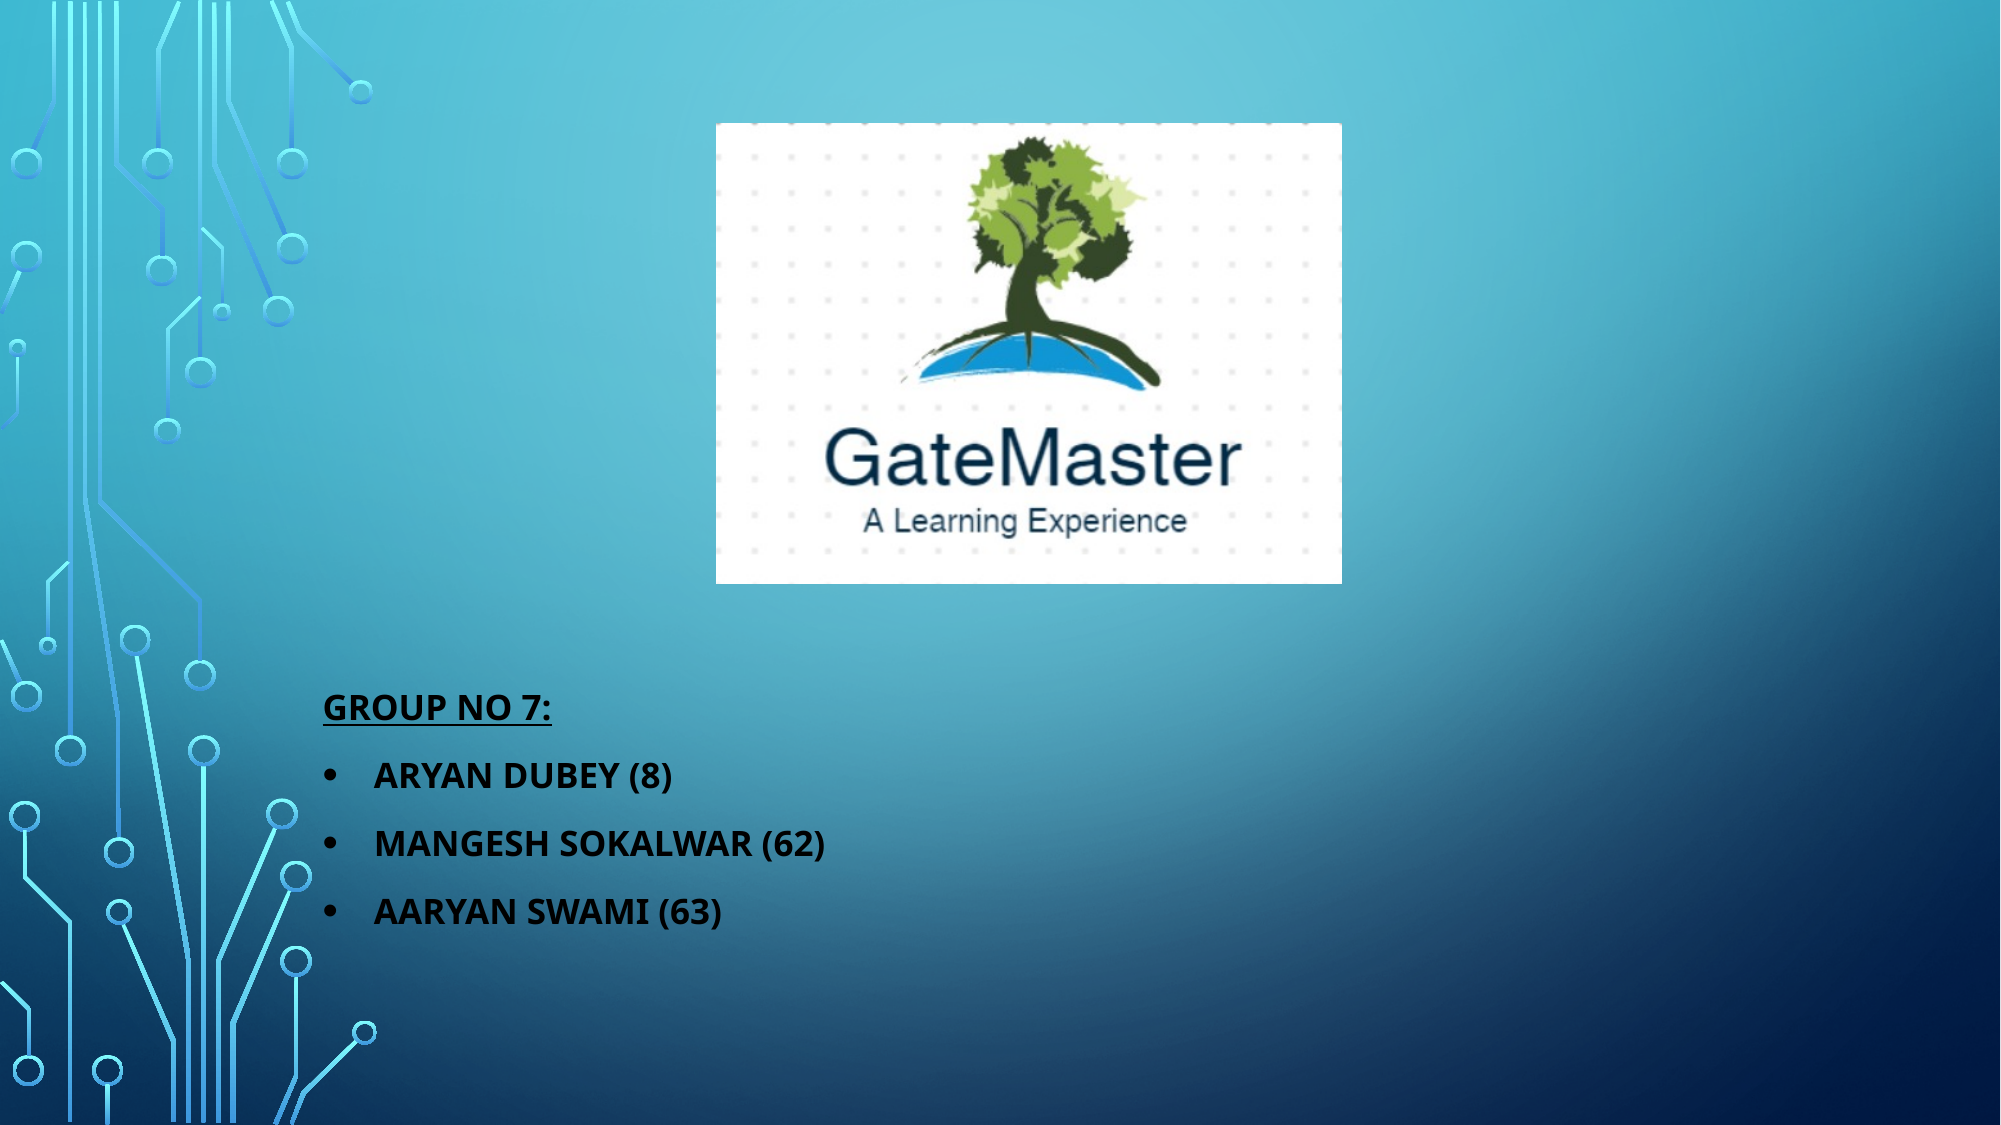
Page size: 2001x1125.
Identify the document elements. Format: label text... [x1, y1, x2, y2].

subtitle Group no 7: Aryan Dubey (8) Mangesh Sokalwar (62) Aaryan Swami (63) [307, 669, 1750, 941]
picture [716, 122, 1342, 584]
